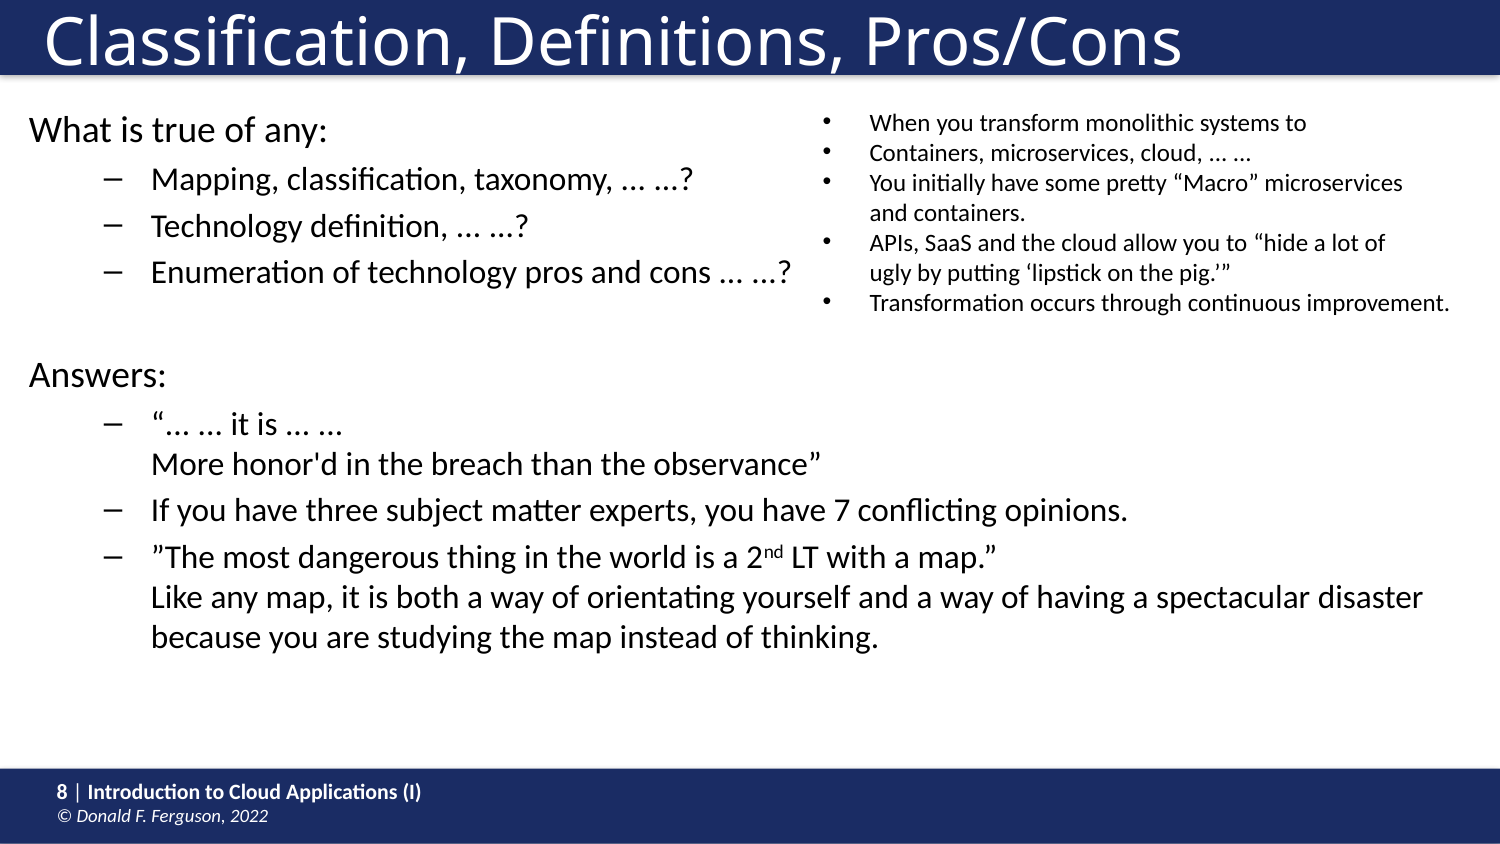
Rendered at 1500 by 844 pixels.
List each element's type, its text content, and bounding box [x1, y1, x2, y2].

text_box When you transform monolithic systems to Containers, microservices, cloud, ... ... You initially have some pretty “Macro” microservices and containers. APIs, SaaS and the cloud allow you to “hide a lot of ugly by putting ‘lipstick on the pig.’” Transformation occurs through continuous improvement. [807, 99, 1496, 324]
title Classification, Definitions, Pros/Cons [28, 0, 1450, 73]
list What is true of any: Mapping, classification, taxonomy, ... ...? Technology definition, ... ...? Enumeration of technology pros and cons ... ...? Answers: “... ... it is ... ... More honor'd in the breach than the observance” If you have three subject matter experts, you have 7 conflicting opinions. ”The most dangerous thing in the world is a 2nd LT with a map.” Like any map, it is both a way of orientating yourself and a way of having a spectacular disaster because you are studying the map instead of thinking. [14, 98, 1465, 761]
